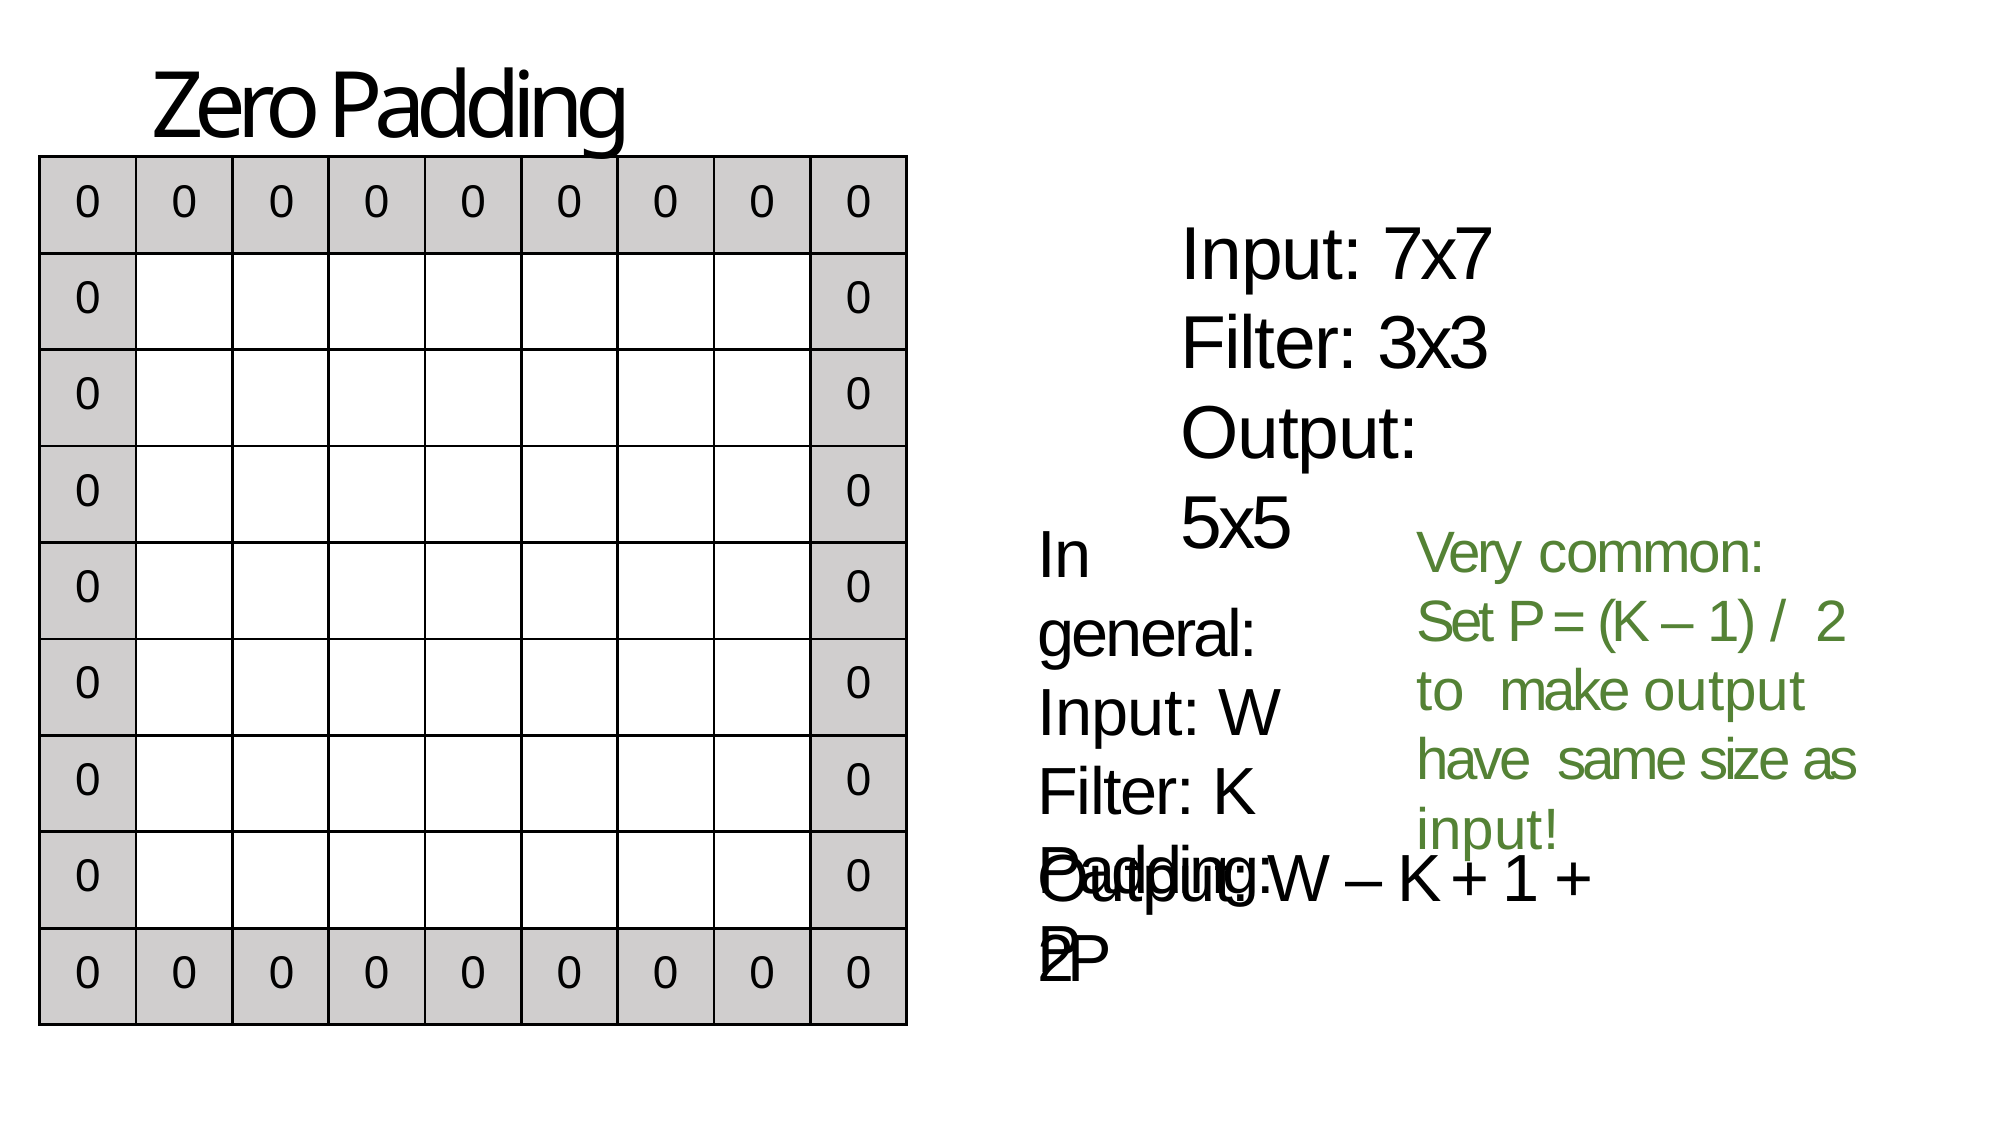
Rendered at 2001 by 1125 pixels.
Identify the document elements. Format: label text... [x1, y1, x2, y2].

table_cell [619, 255, 713, 348]
table_header 0 [137, 158, 231, 252]
table_cell [715, 351, 809, 445]
table_cell [137, 447, 231, 541]
table_cell [426, 255, 520, 348]
table_cell 0 [619, 930, 713, 1023]
table_header 0 [426, 196, 520, 252]
table_cell [137, 255, 231, 348]
table_cell [619, 737, 713, 830]
table_header 0 [812, 196, 905, 252]
table_cell [619, 640, 713, 734]
table_cell [234, 833, 327, 927]
table_cell 0 [812, 544, 905, 638]
table_cell [234, 737, 327, 830]
table_cell [715, 255, 809, 348]
table_cell 0 [812, 930, 905, 1023]
table_cell [523, 640, 616, 734]
table_cell [426, 544, 520, 638]
table_cell [523, 447, 616, 541]
table_cell 0 [137, 930, 231, 1023]
table_cell [426, 351, 520, 445]
table_cell [137, 640, 231, 734]
table_cell [234, 351, 327, 445]
text_box Output: W – K + 1 + 2P [1035, 832, 1655, 995]
table_cell [137, 351, 231, 445]
table_cell 0 [41, 255, 135, 348]
table_cell 0 [41, 833, 135, 927]
table_cell [523, 351, 616, 445]
text_box In general: Input: W Filter: K Padding: P [1035, 511, 1327, 832]
table_header 0 [523, 196, 616, 252]
table_cell [330, 544, 424, 638]
table_cell [523, 737, 616, 830]
table_cell 0 [812, 351, 905, 445]
table_cell 0 [523, 930, 616, 1023]
table_cell [426, 640, 520, 734]
table_cell [330, 255, 424, 348]
table_cell [715, 737, 809, 830]
table_cell [715, 640, 809, 734]
table_cell 0 [715, 930, 809, 1023]
table_cell [619, 833, 713, 927]
table_cell 0 [426, 930, 520, 1023]
table_header 0 [619, 196, 713, 252]
table_cell [137, 737, 231, 830]
table_cell 0 [41, 544, 135, 638]
table_header 0 [234, 196, 327, 252]
table_cell 0 [41, 640, 135, 734]
table_cell [330, 351, 424, 445]
table_header 0 [330, 196, 424, 252]
table_cell 0 [812, 255, 905, 348]
table_cell [619, 351, 713, 445]
table_cell [426, 833, 520, 927]
table_cell 0 [330, 930, 424, 1023]
table_cell 0 [812, 737, 905, 830]
table_cell 0 [812, 447, 905, 541]
title Zero Padding [148, 5, 1301, 196]
table_cell [426, 447, 520, 541]
table_cell [715, 833, 809, 927]
table_cell [330, 447, 424, 541]
table_cell [426, 737, 520, 830]
table_cell [234, 640, 327, 734]
table_cell 0 [812, 640, 905, 734]
table_cell [234, 255, 327, 348]
table_cell [330, 640, 424, 734]
table_cell 0 [41, 351, 135, 445]
table_cell [715, 447, 809, 541]
table_cell [523, 255, 616, 348]
table_cell [330, 737, 424, 830]
table_header 0 [715, 196, 809, 252]
table_cell [523, 544, 616, 638]
table_cell 0 [41, 447, 135, 541]
table_cell [330, 833, 424, 927]
table_cell [137, 544, 231, 638]
table_cell 0 [812, 833, 905, 927]
table_cell [137, 833, 231, 927]
table_cell [234, 544, 327, 638]
text_box Very common: Set P = (K – 1) / 2 to make output have same size as input! [1414, 512, 1886, 863]
table_cell [619, 447, 713, 541]
table_cell [523, 833, 616, 927]
table_cell 0 [41, 737, 135, 830]
text_box Input: 7x7 Filter: 3x3 Output: 5x5 [1178, 199, 1547, 564]
table_cell 0 [234, 930, 327, 1023]
table_cell [619, 544, 713, 638]
table_header 0 [41, 158, 135, 252]
table_cell [234, 447, 327, 541]
table_cell [715, 544, 809, 638]
table_cell 0 [41, 930, 135, 1023]
